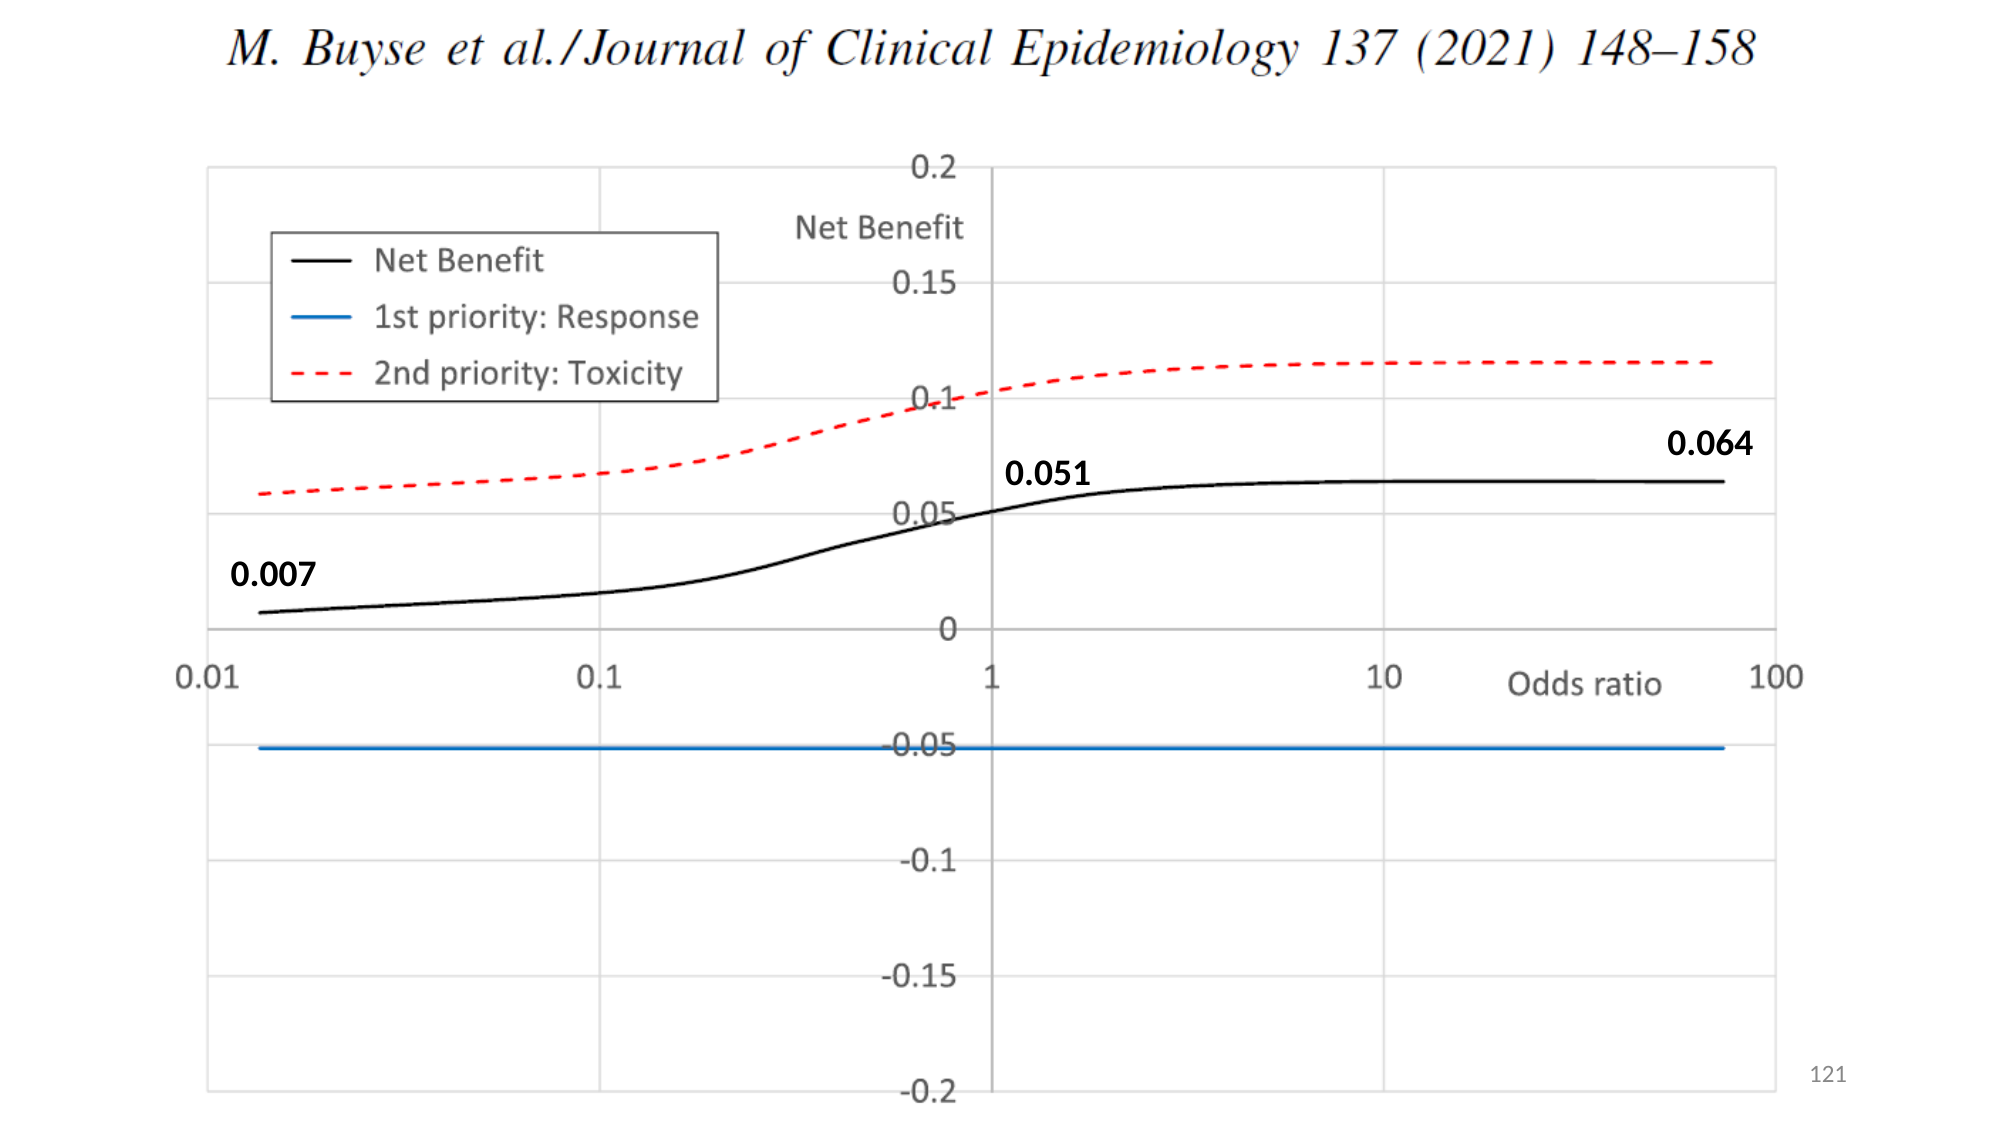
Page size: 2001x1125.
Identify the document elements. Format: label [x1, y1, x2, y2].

picture [155, 0, 1871, 1125]
